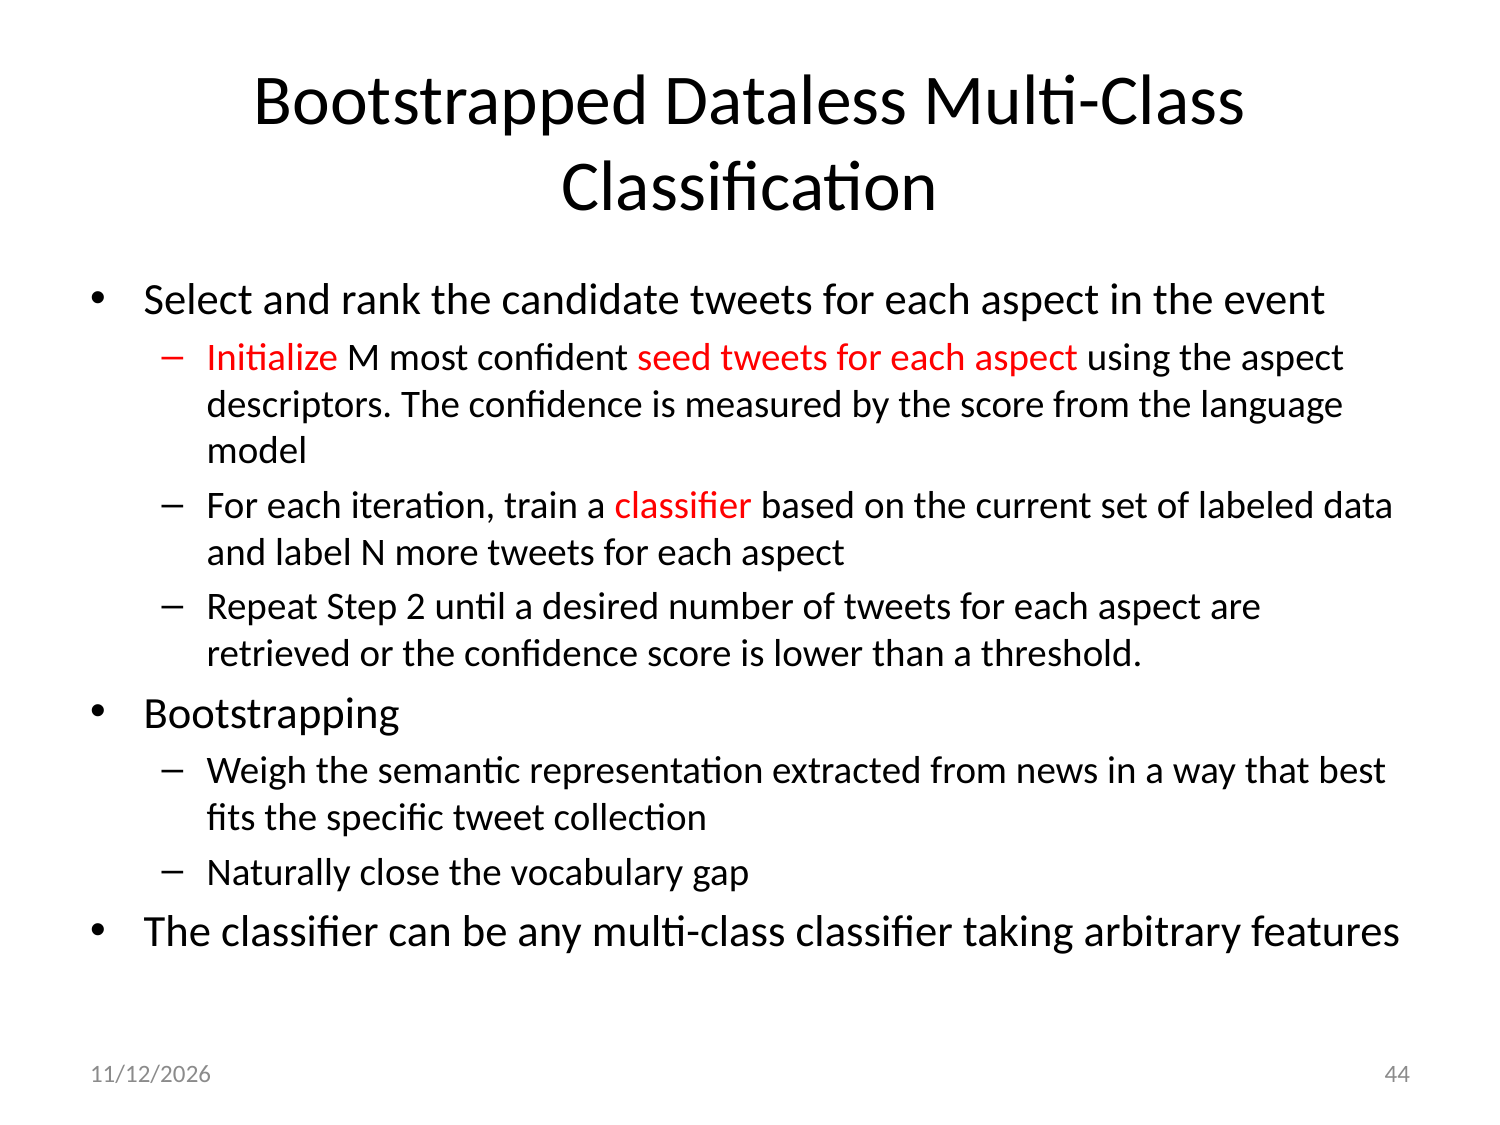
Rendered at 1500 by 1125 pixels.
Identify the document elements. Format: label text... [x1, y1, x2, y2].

slide_number 44 [1074, 1042, 1425, 1103]
list Select and rank the candidate tweets for each aspect in the event Initialize M most confident seed tweets for each aspect using the aspect descriptors. The confidence is measured by the score from the language model For each iteration, train a classifier based on the current set of labeled data and label N more tweets for each aspect Repeat Step 2 until a desired number of tweets for each aspect are retrieved or the confidence score is lower than a threshold. Bootstrapping Weigh the semantic representation extracted from news in a way that best fits the specific tweet collection Naturally close the vocabulary gap The classifier can be any multi-class classifier taking arbitrary features [75, 262, 1425, 1005]
title Bootstrapped Dataless Multi-Class Classification [75, 45, 1425, 233]
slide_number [75, 1042, 425, 1103]
